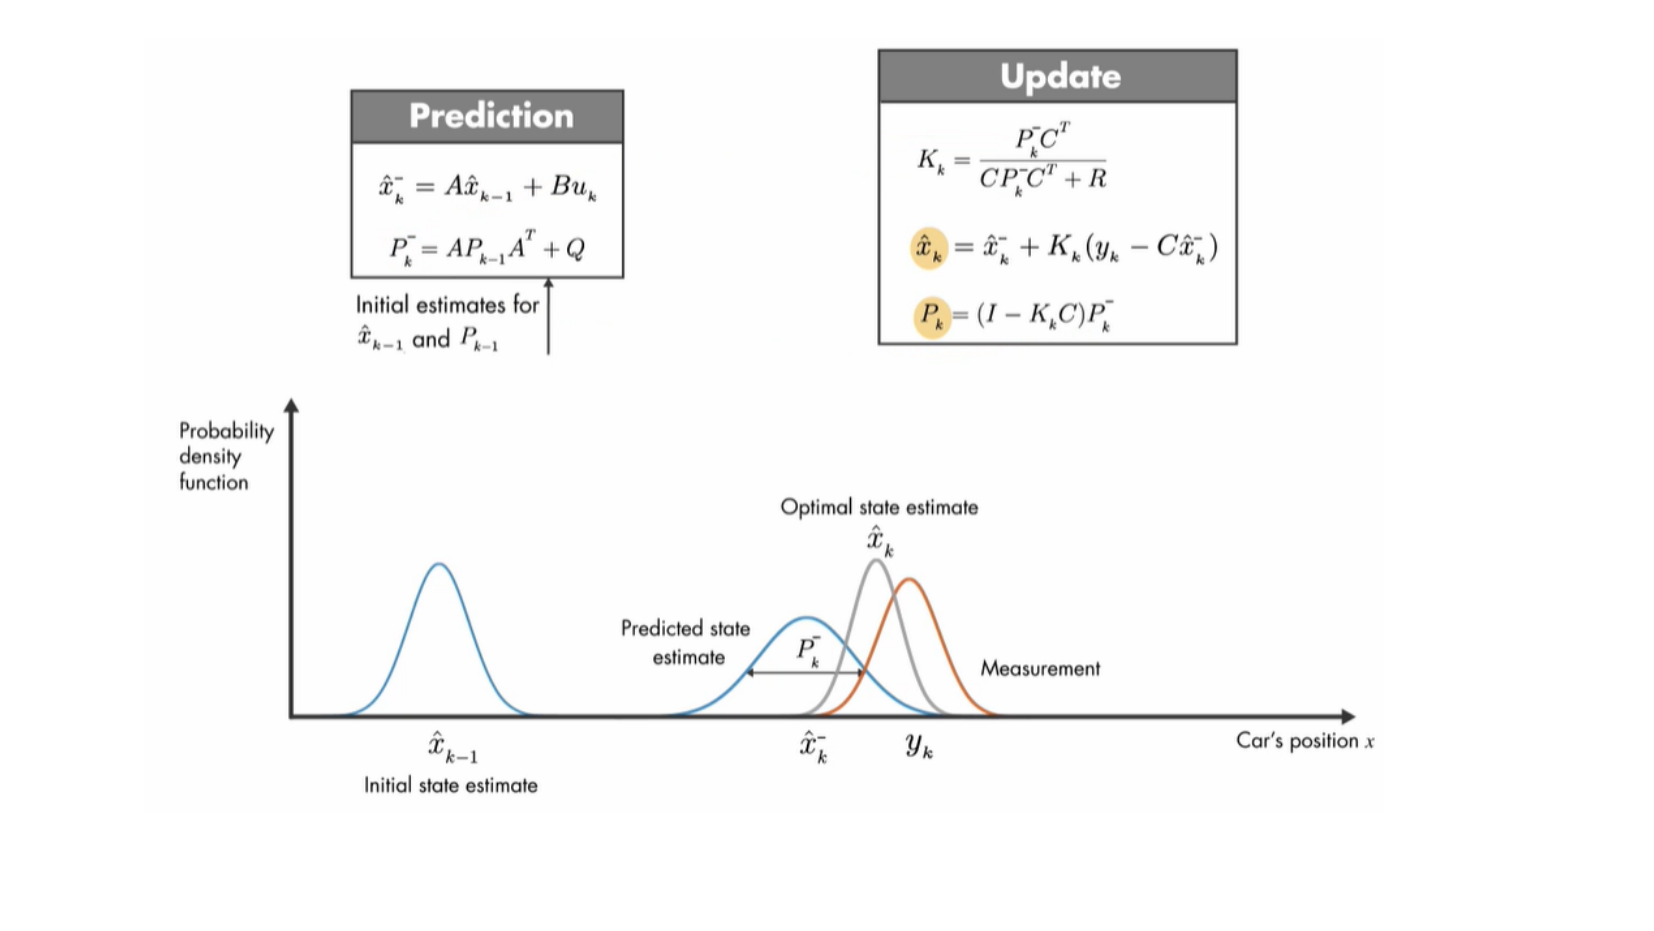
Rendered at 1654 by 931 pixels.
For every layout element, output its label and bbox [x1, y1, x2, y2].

picture [144, 39, 1384, 813]
